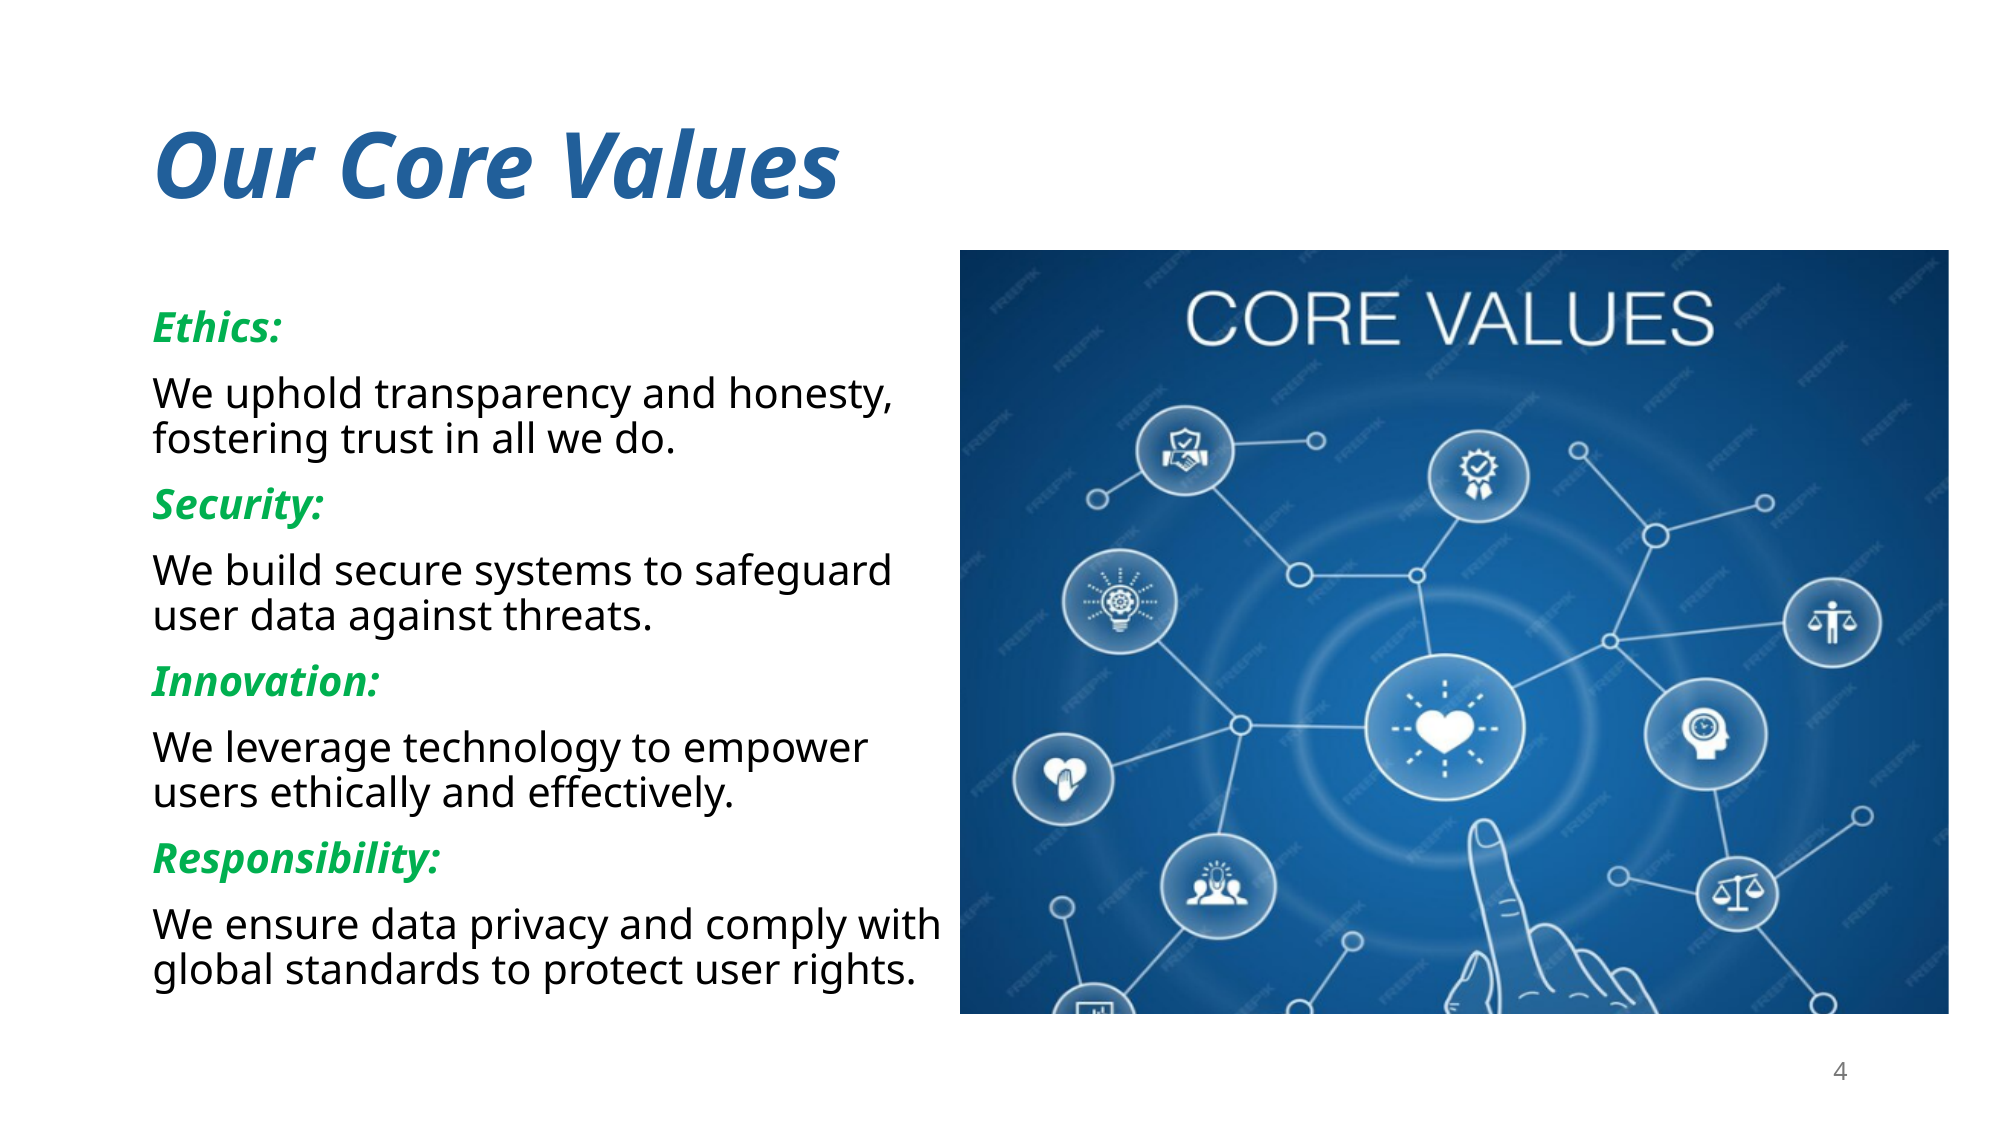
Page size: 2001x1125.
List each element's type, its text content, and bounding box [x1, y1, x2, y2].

slide_number 4 [1412, 1042, 1863, 1103]
list Ethics: We uphold transparency and honesty, fostering trust in all we do. Security: We build secure systems to safeguard user data against threats. Innovation: We leverage technology to empower users ethically and effectively. Responsibility: We ensure data privacy and comply with global standards to protect user rights. [137, 299, 959, 1014]
picture [959, 250, 1950, 1014]
title Our Core Values [137, 59, 1863, 278]
